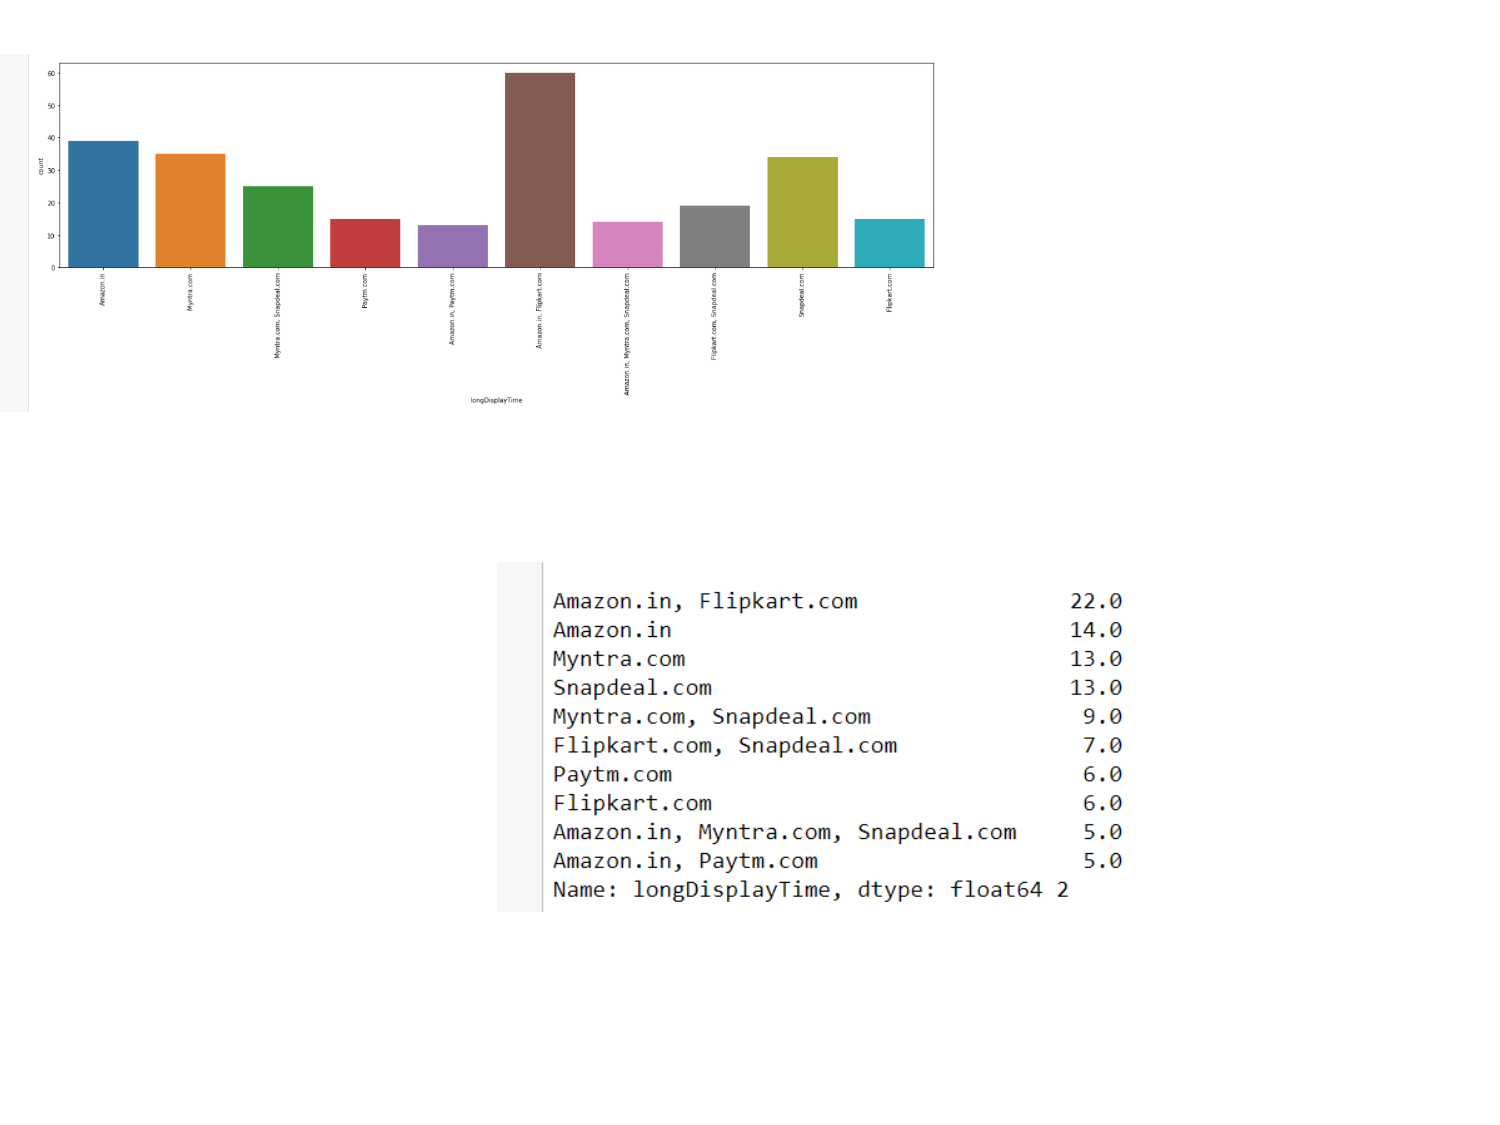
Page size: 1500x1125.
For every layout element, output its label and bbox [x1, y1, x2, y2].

picture [497, 562, 1384, 912]
picture [0, 54, 941, 412]
